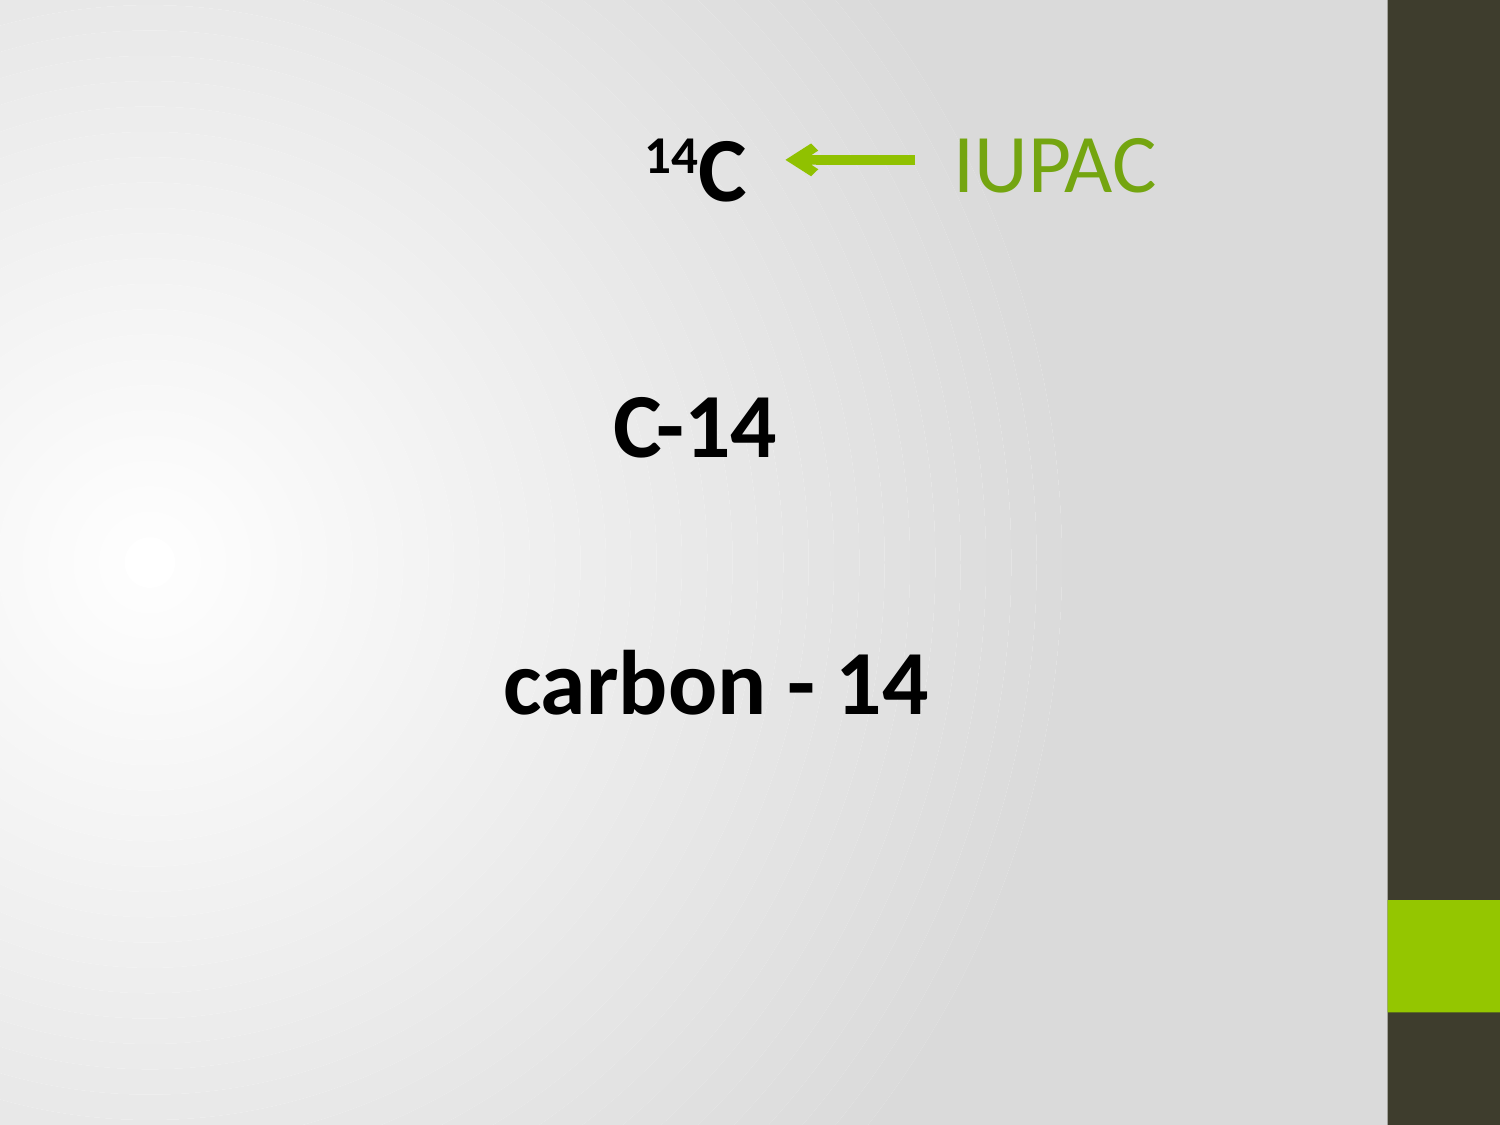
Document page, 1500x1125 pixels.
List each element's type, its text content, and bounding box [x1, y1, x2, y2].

list 14C C-14 carbon - 14 [88, 101, 1325, 1050]
text_box IUPAC [938, 101, 1306, 217]
